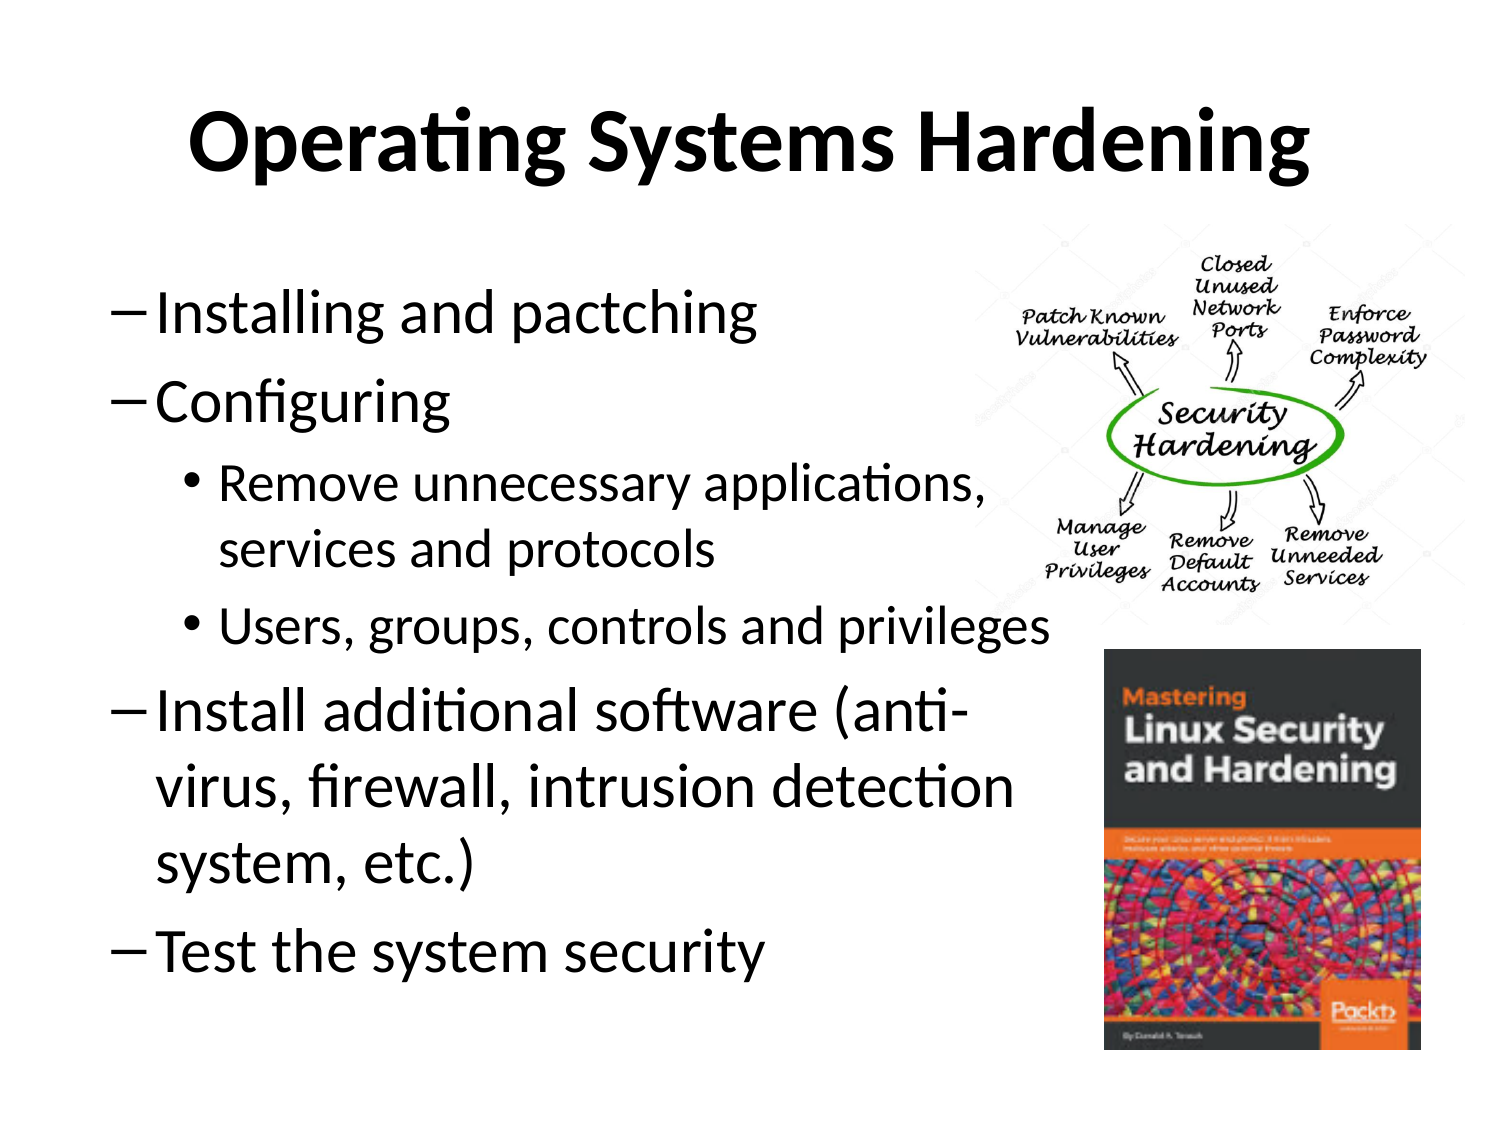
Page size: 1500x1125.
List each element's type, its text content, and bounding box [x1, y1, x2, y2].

title Operating Systems Hardening [75, 45, 1425, 225]
list Installing and pactching Configuring Remove unnecessary applications, services and protocols Users, groups, controls and privileges Install additional software (anti-virus, firewall, intrusion detection system, etc.) Test the system security [24, 262, 1069, 1050]
picture [974, 224, 1465, 625]
picture [1104, 649, 1422, 1051]
